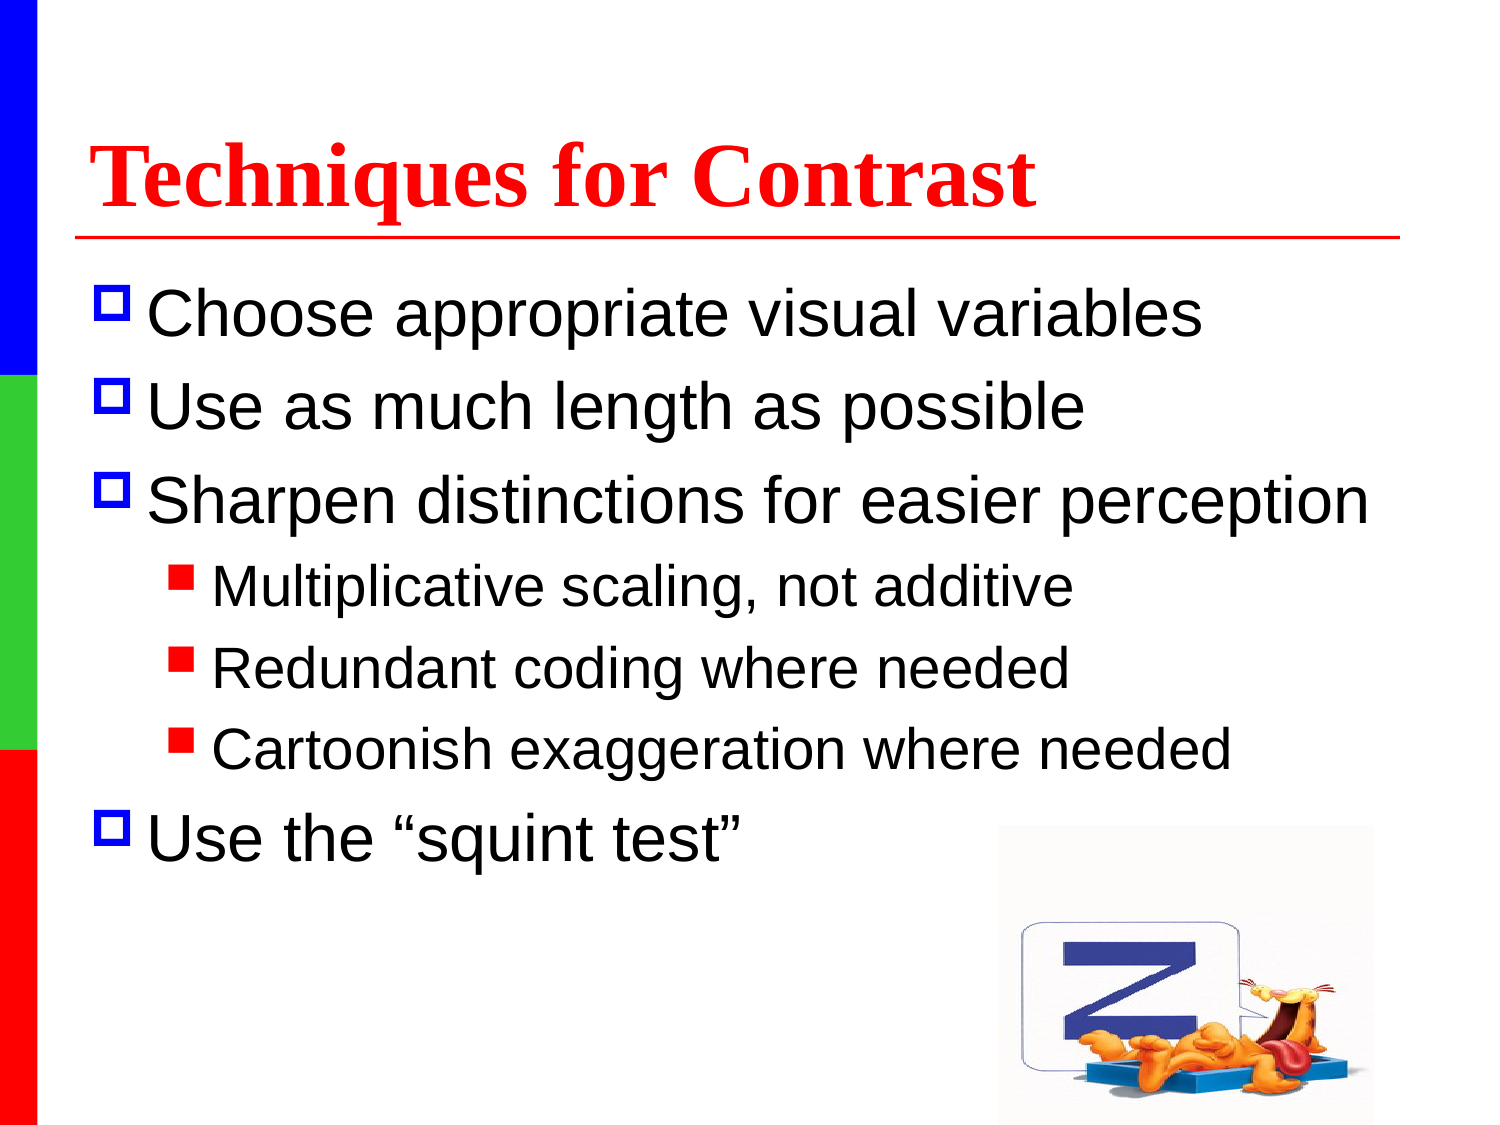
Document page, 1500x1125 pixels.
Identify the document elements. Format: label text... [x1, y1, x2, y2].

list Choose appropriate visual variables Use as much length as possible Sharpen distinctions for easier perception Multiplicative scaling, not additive Redundant coding where needed Cartoonish exaggeration where needed Use the “squint test” [74, 262, 1426, 1006]
title Techniques for Contrast [74, 45, 1426, 233]
picture [998, 825, 1374, 1125]
